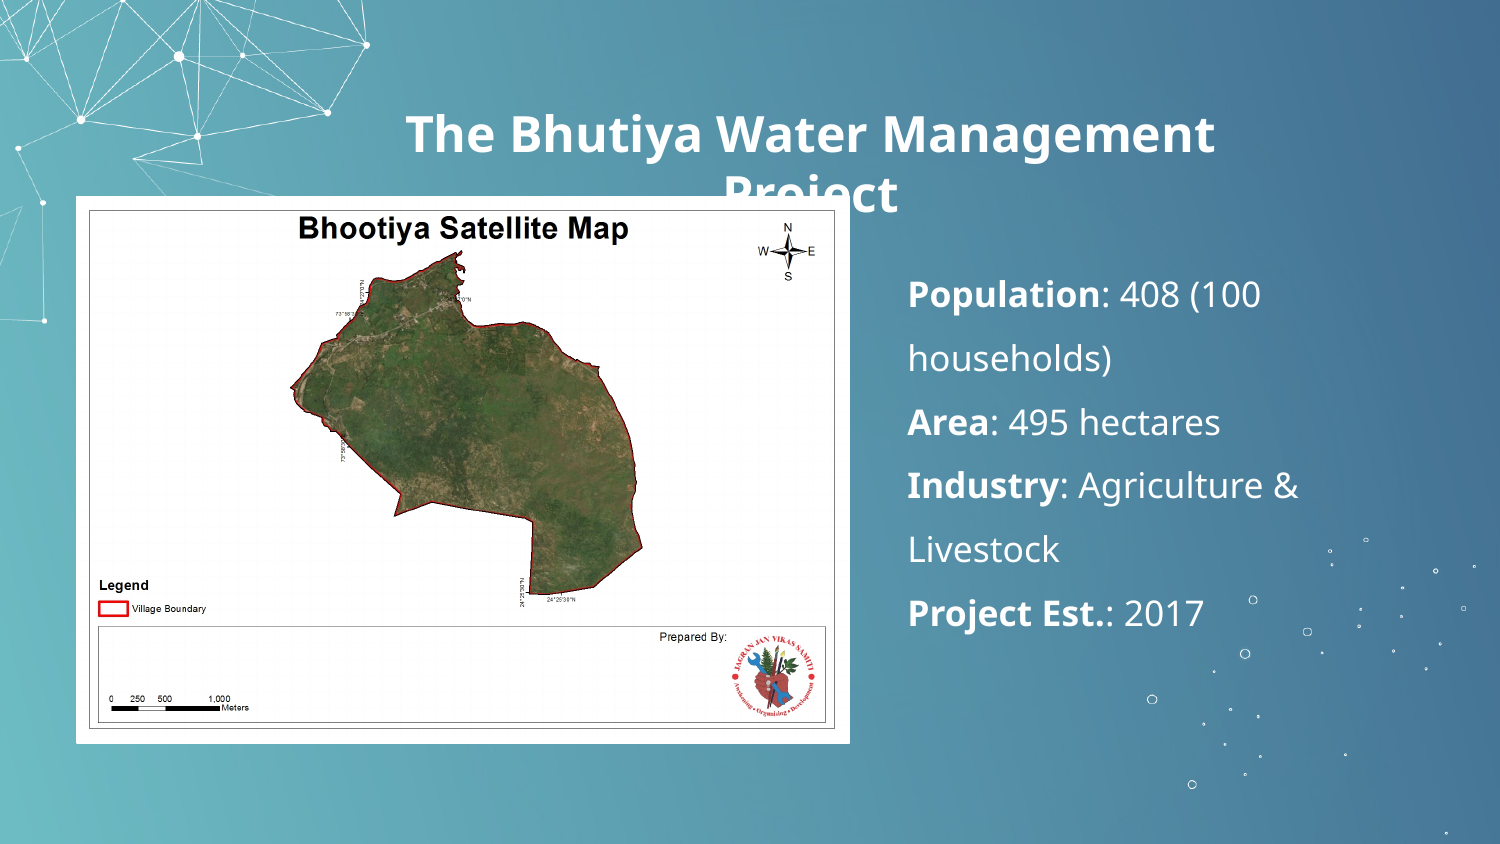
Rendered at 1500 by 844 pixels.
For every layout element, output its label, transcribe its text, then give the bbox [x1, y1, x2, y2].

subtitle Population: 408 (100 households) Area: 495 hectares Industry: Agriculture & Livestock Project Est.: 2017 [892, 235, 1428, 704]
title The Bhutiya Water Management Project [322, 87, 1299, 214]
picture [0, 0, 1500, 844]
